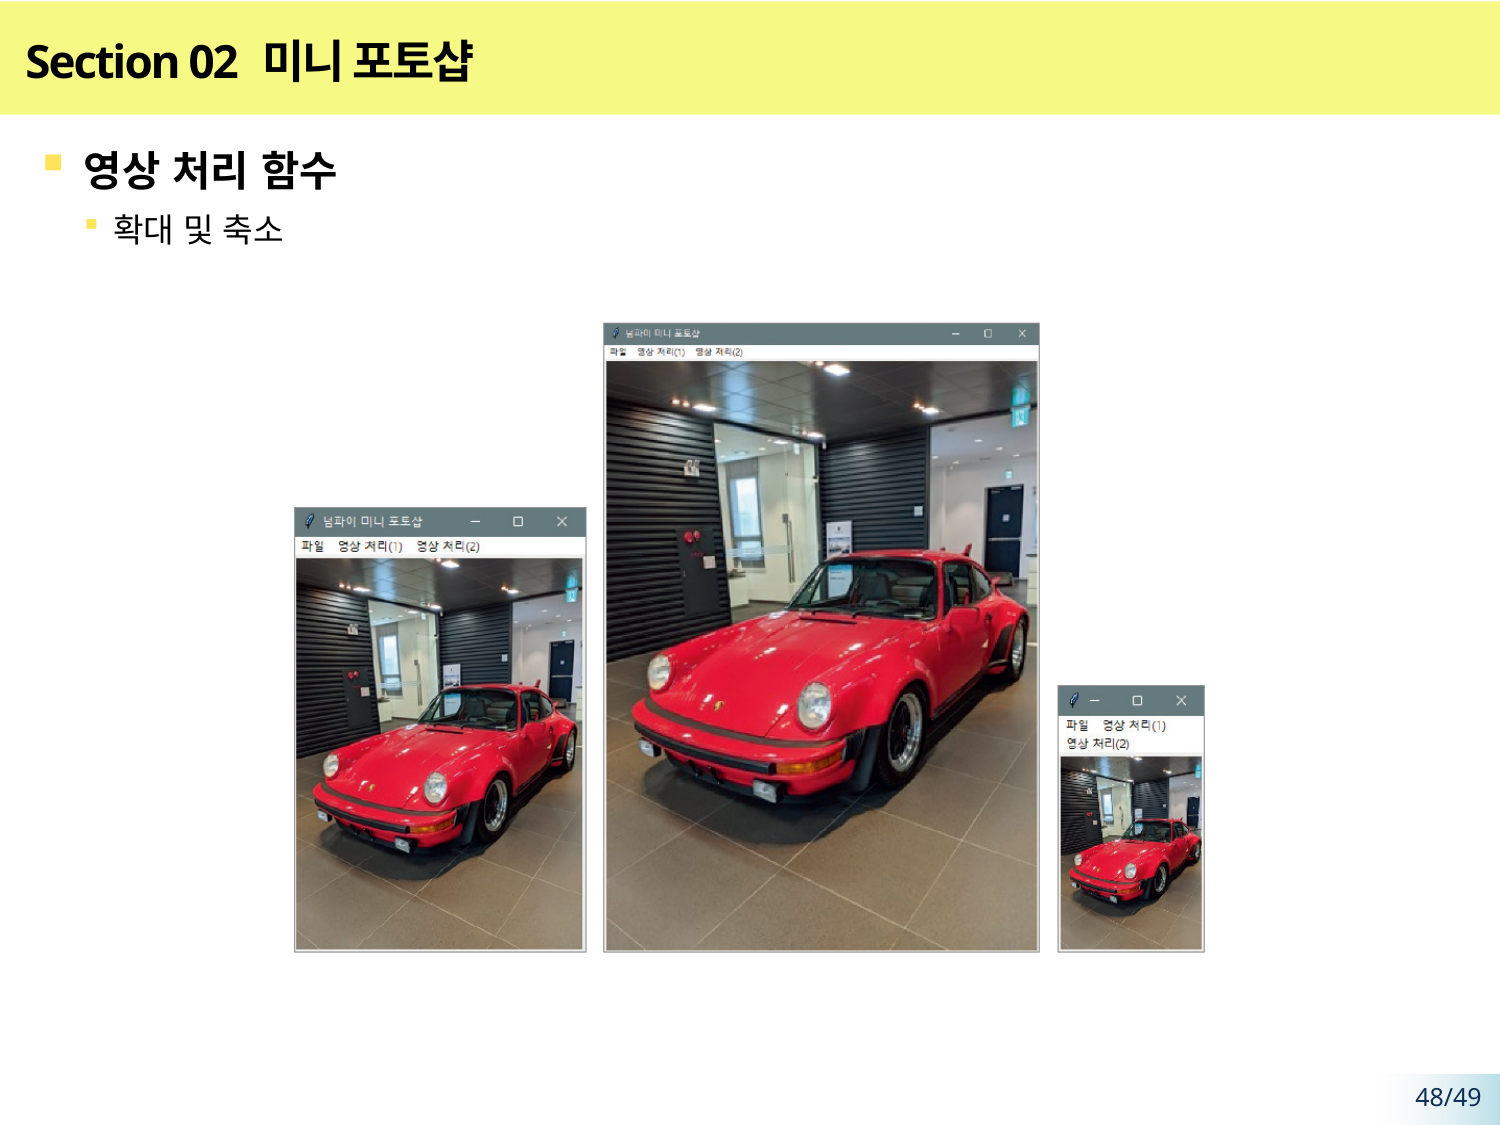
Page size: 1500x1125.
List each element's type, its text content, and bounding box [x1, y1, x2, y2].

picture [291, 311, 1209, 959]
title Section 02 미니 포토샵 [10, 21, 1288, 99]
list 영상 처리 함수 확대 및 축소 [10, 126, 1481, 1057]
